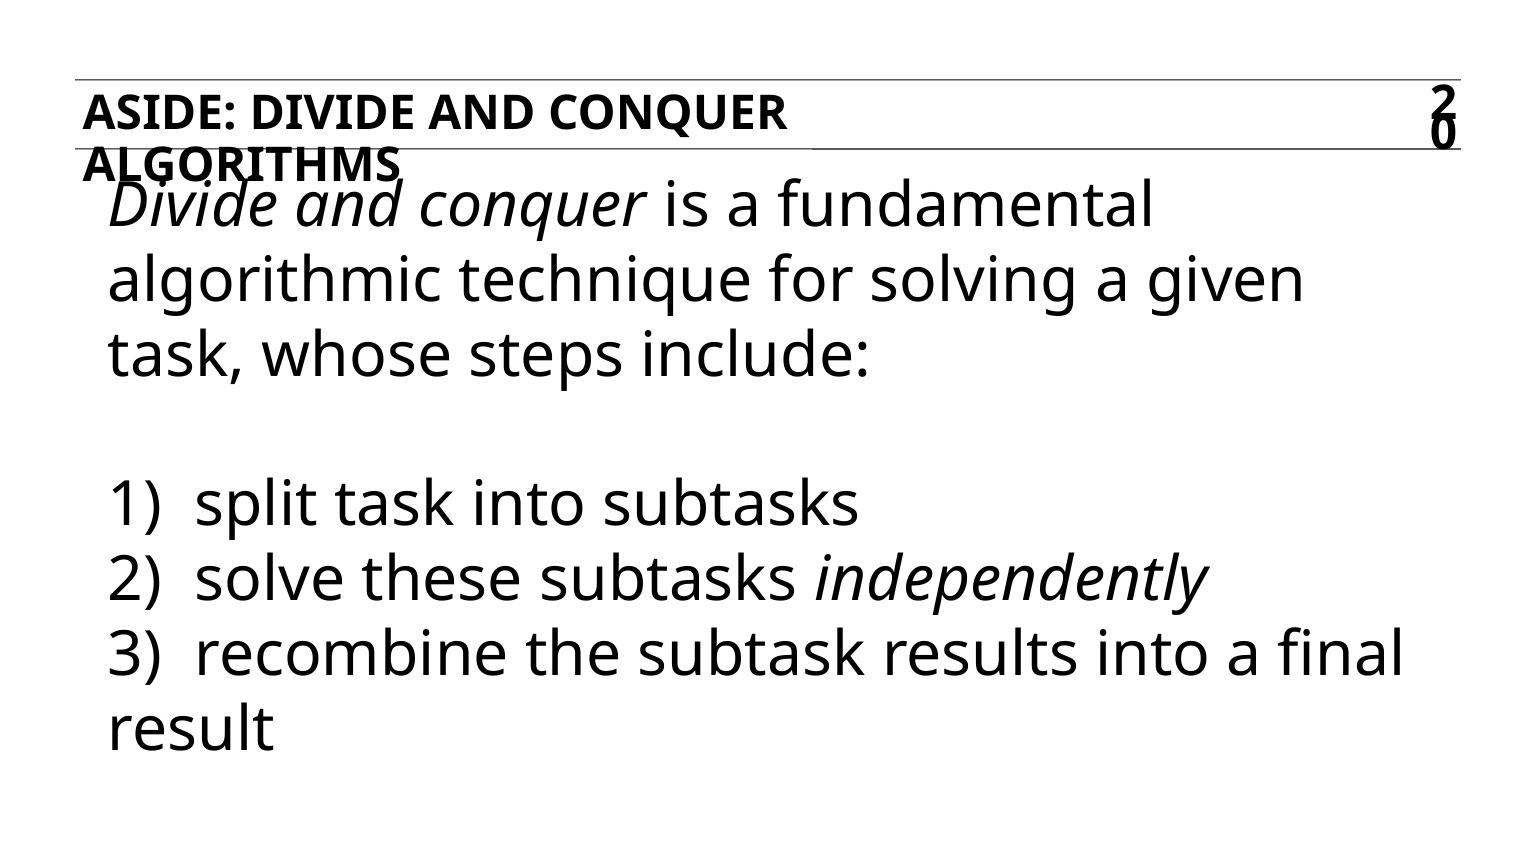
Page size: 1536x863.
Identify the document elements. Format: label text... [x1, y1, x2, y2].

list Aside: divide and conquer algorithms [67, 81, 1118, 132]
slide_number 20 [1419, 86, 1461, 138]
text_box Divide and conquer is a fundamental algorithmic technique for solving a given task, whose steps include: 1) split task into subtasks 2) solve these subtasks independently 3) recombine the subtask results into a final result [92, 156, 1468, 771]
